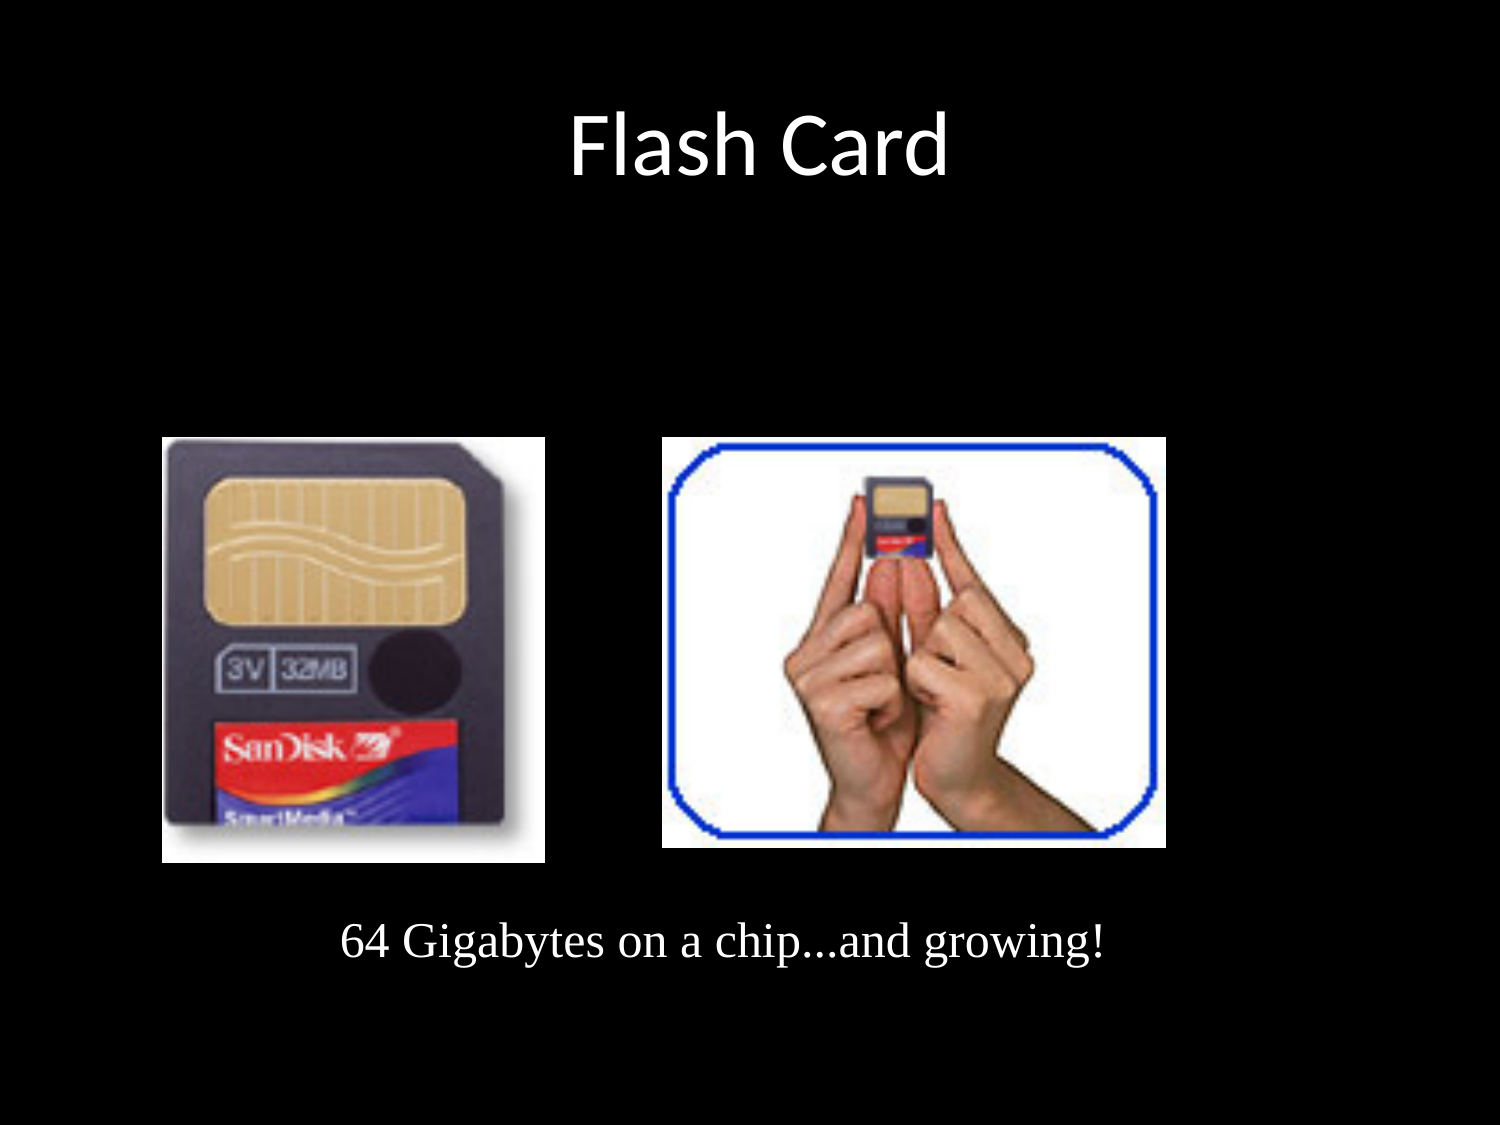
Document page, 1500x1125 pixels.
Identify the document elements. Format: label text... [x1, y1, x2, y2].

picture [162, 437, 545, 863]
picture [662, 437, 1166, 848]
text_box 64 Gigabytes on a chip...and growing! [324, 899, 1338, 975]
title Flash Card [75, 45, 1425, 233]
